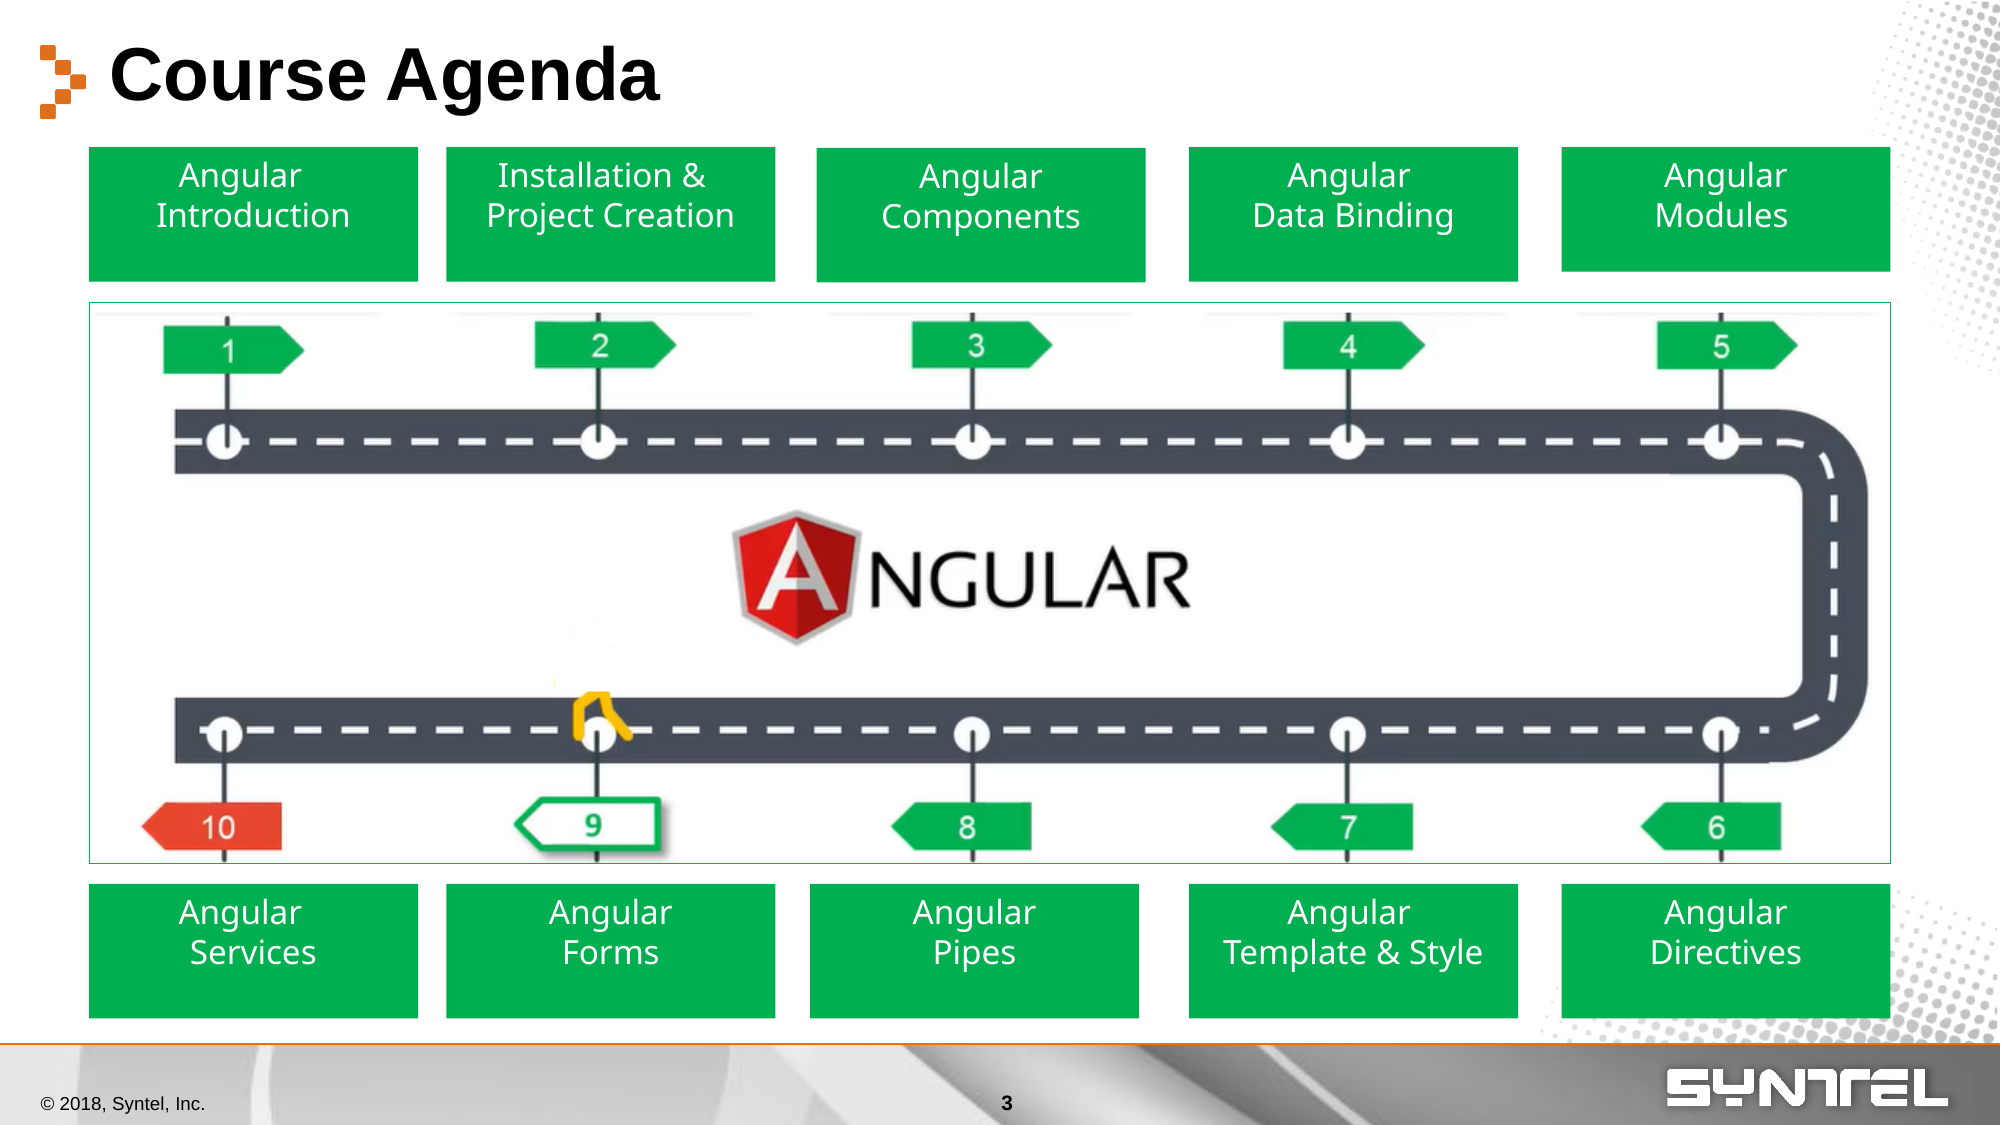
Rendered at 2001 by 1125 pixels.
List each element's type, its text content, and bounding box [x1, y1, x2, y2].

picture [1667, 1069, 1949, 1112]
picture [88, 301, 1891, 864]
text_box Angular Forms [446, 883, 776, 1019]
list Course Agenda [109, 17, 1938, 124]
text_box Angular Components [816, 147, 1146, 283]
text_box Angular Pipes [810, 883, 1140, 1019]
text_box Angular Modules [1561, 147, 1891, 272]
text_box Angular Services [89, 883, 419, 1019]
text_box Installation & Project Creation [446, 147, 776, 282]
text_box Angular Introduction [89, 147, 419, 282]
picture [40, 45, 86, 119]
text_box Angular Data Binding [1189, 147, 1519, 282]
text_box Angular Directives [1561, 883, 1891, 1019]
text_box Angular Template & Style [1189, 883, 1519, 1019]
